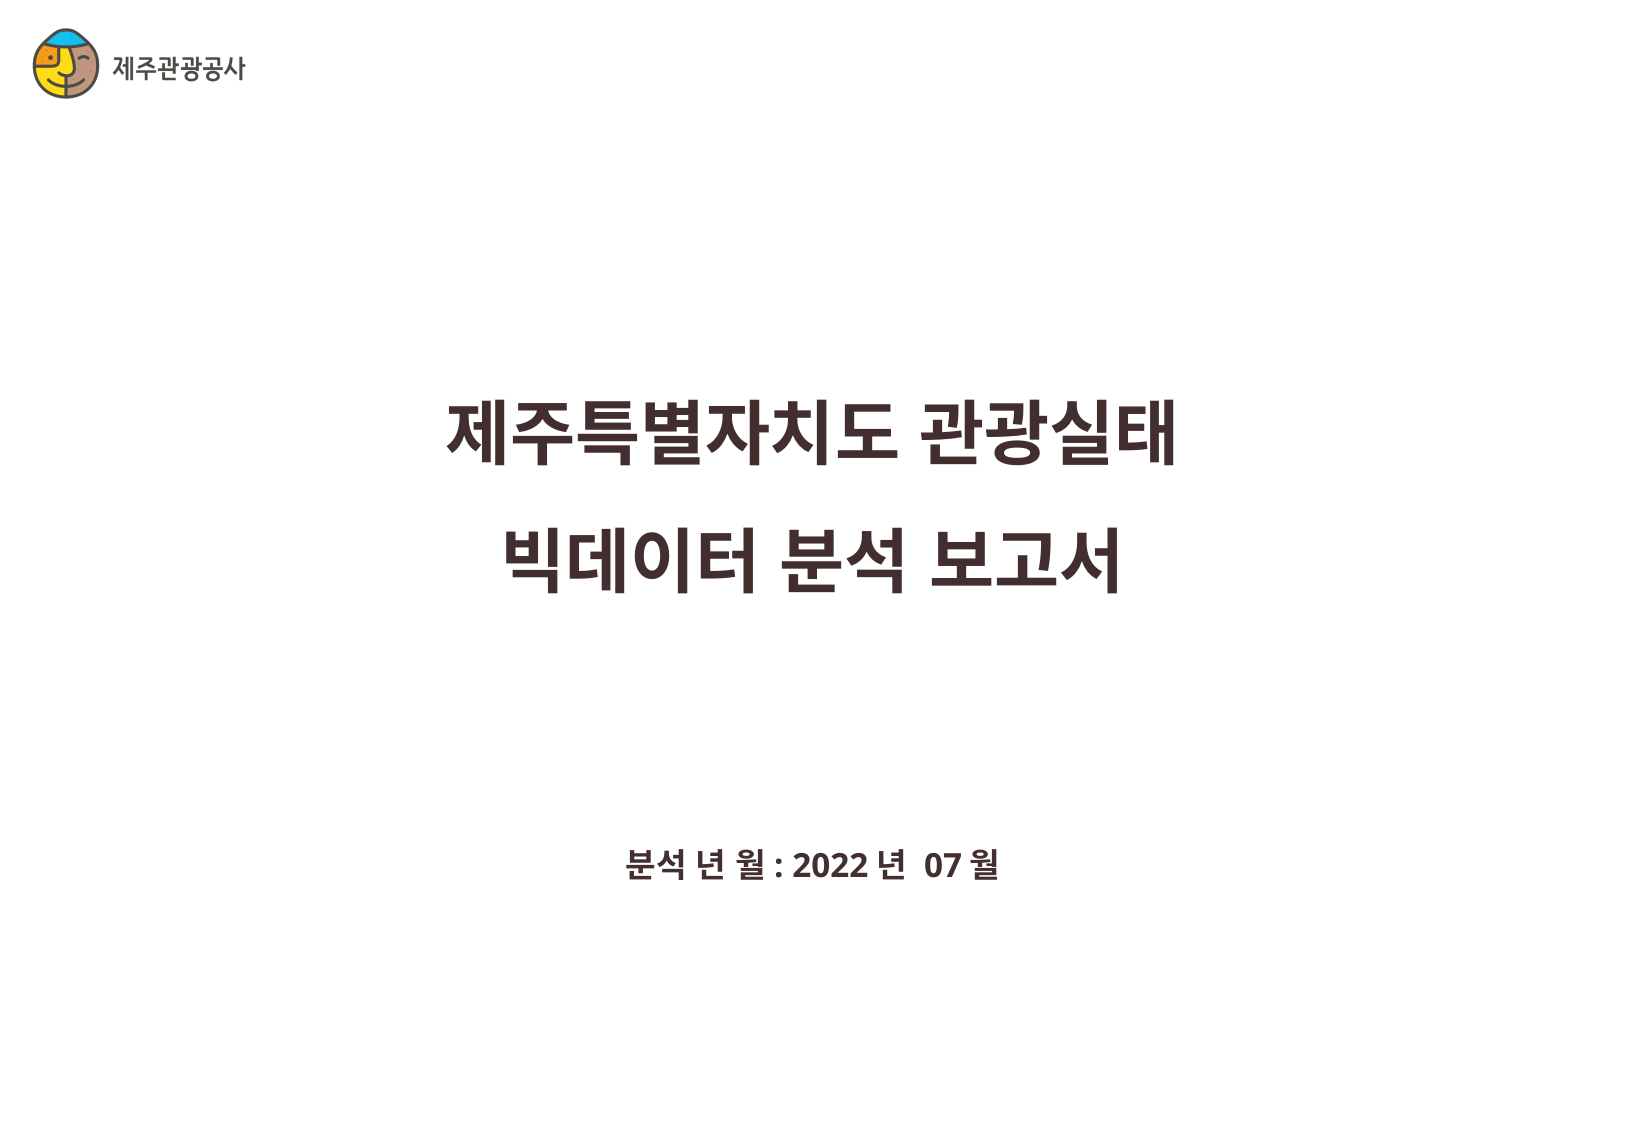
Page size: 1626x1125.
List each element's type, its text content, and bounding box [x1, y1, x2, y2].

text_box 분석 년 월: 2022년 07월 [0, 816, 1625, 892]
picture [110, 53, 248, 84]
text_box 제주특별자치도 관광실태 빅데이터 분석 보고서 [0, 339, 1625, 609]
text_box [0, 0, 1625, 207]
picture [28, 27, 104, 101]
